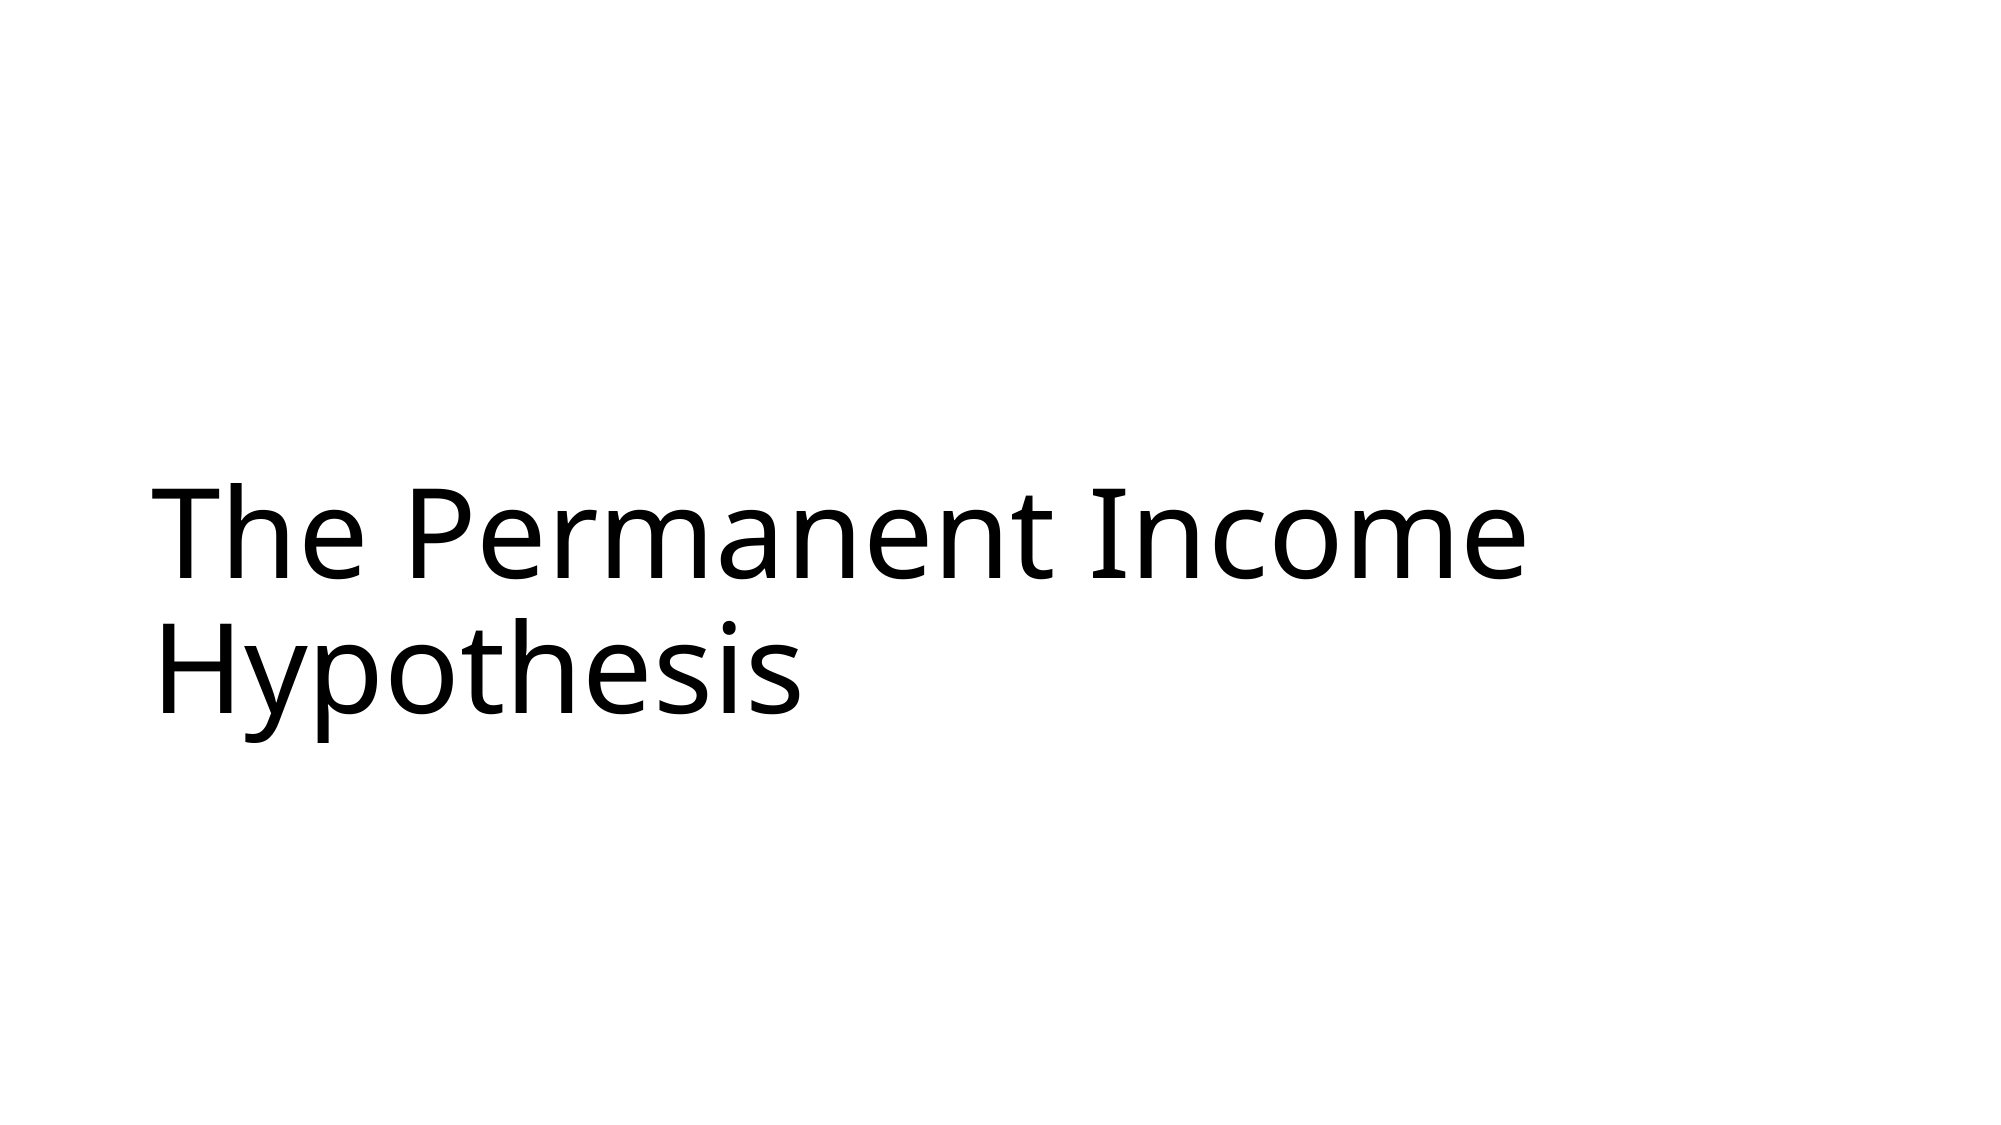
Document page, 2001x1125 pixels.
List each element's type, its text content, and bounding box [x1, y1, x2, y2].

title The Permanent Income Hypothesis [136, 280, 1862, 749]
